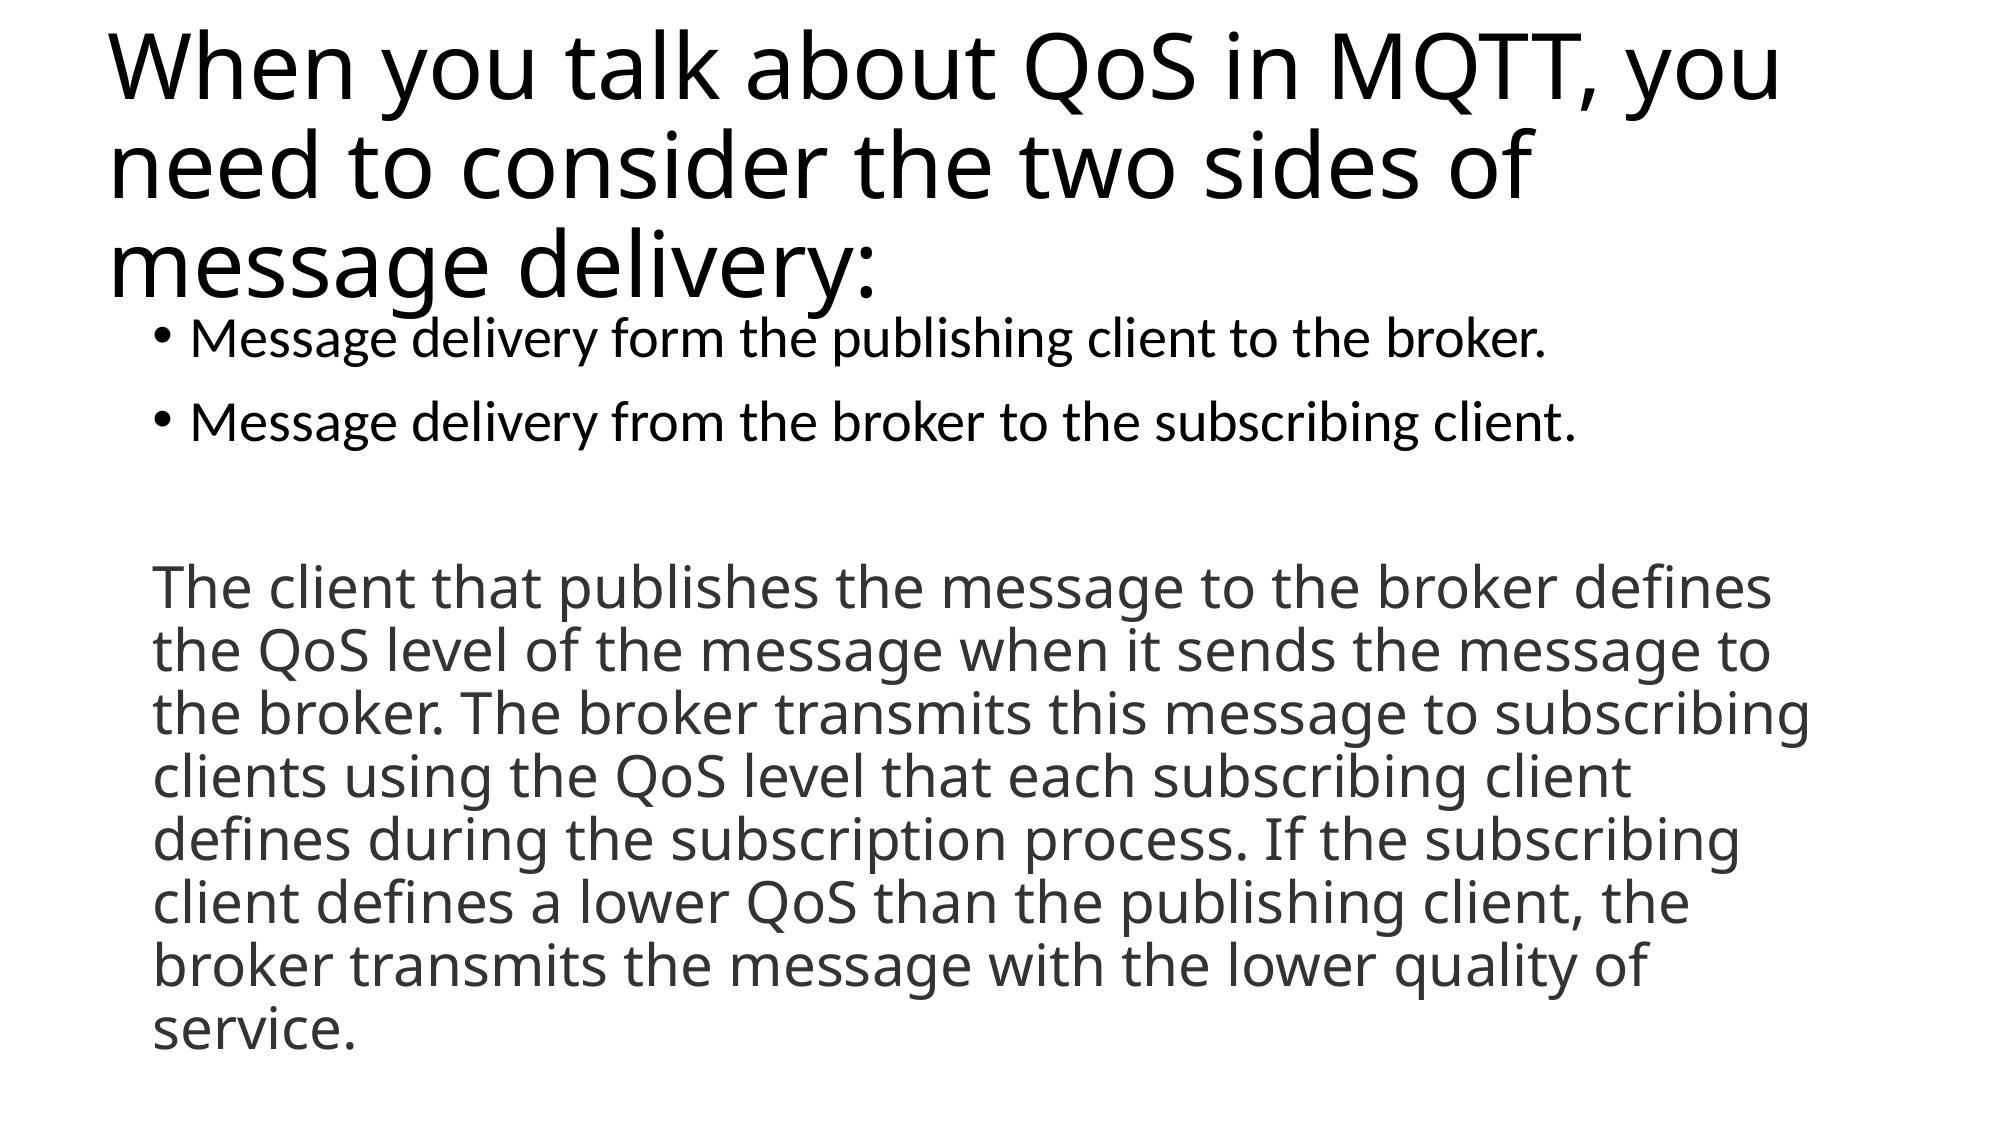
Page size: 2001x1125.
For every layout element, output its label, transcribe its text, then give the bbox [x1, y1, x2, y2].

list Message delivery form the publishing client to the broker. Message delivery from the broker to the subscribing client. The client that publishes the message to the broker defines the QoS level of the message when it sends the message to the broker. The broker transmits this message to subscribing clients using the QoS level that each subscribing client defines during the subscription process. If the subscribing client defines a lower QoS than the publishing client, the broker transmits the message with the lower quality of service. [137, 299, 1863, 1014]
title When you talk about QoS in MQTT, you need to consider the two sides of message delivery: [92, 59, 1863, 278]
